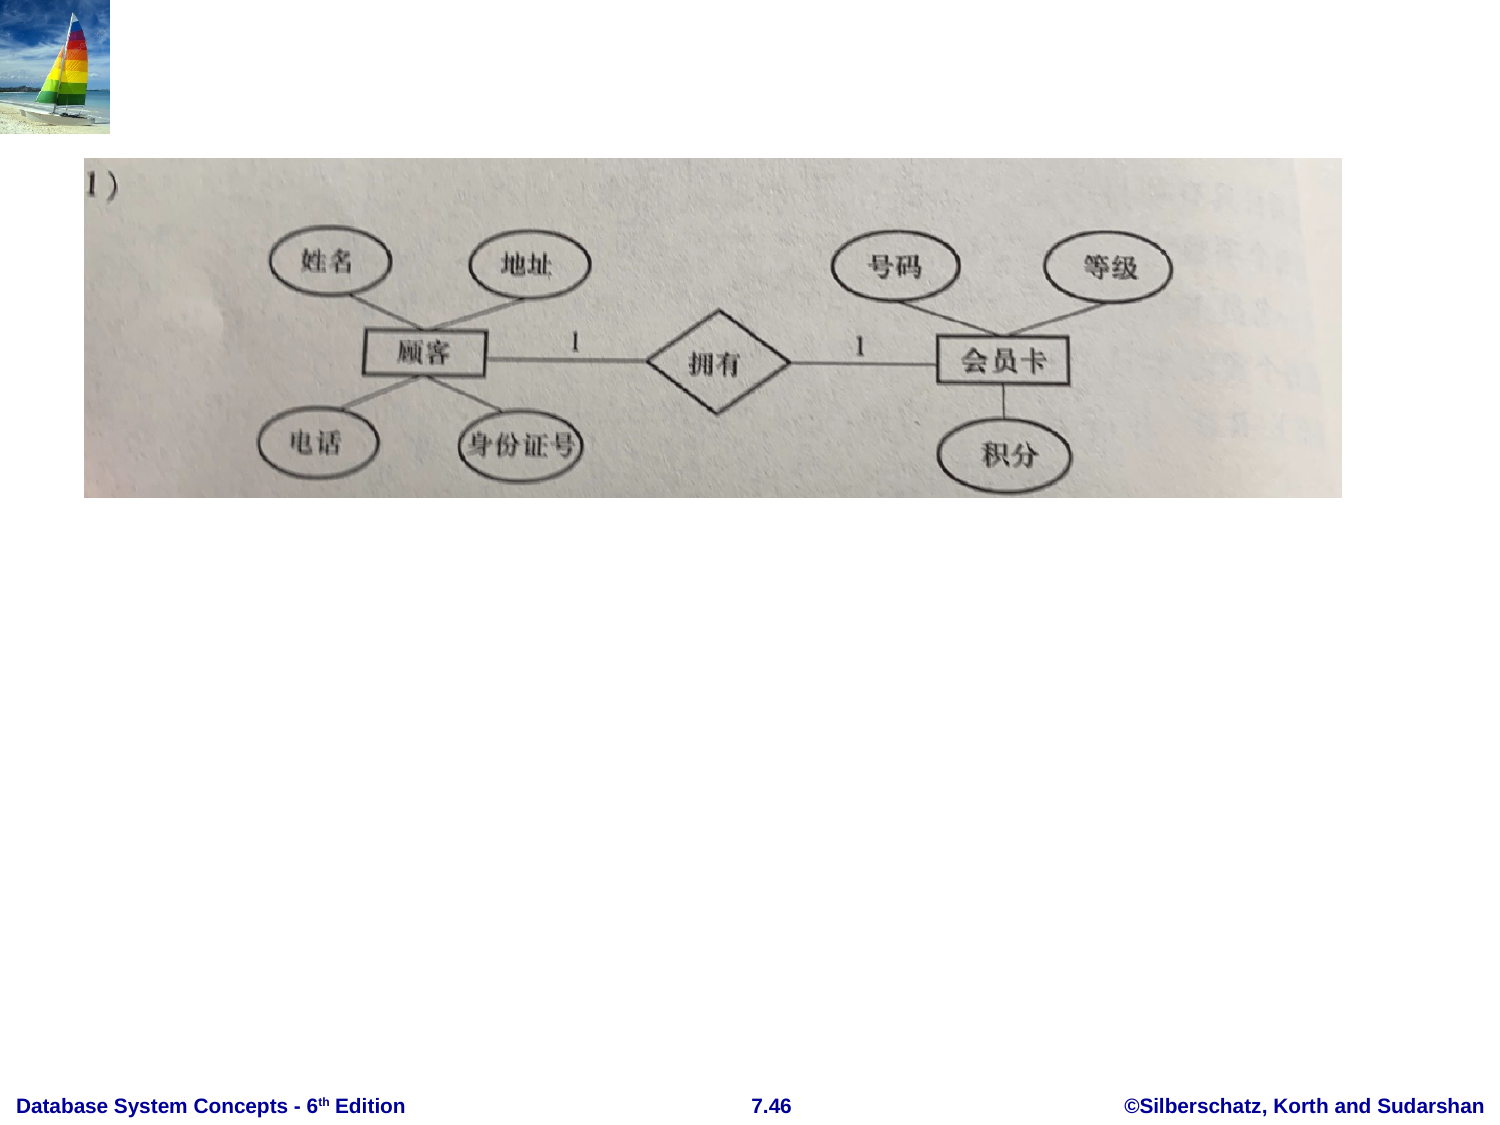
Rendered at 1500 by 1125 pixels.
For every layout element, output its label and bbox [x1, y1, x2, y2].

list [84, 158, 1342, 498]
picture [0, 0, 110, 134]
